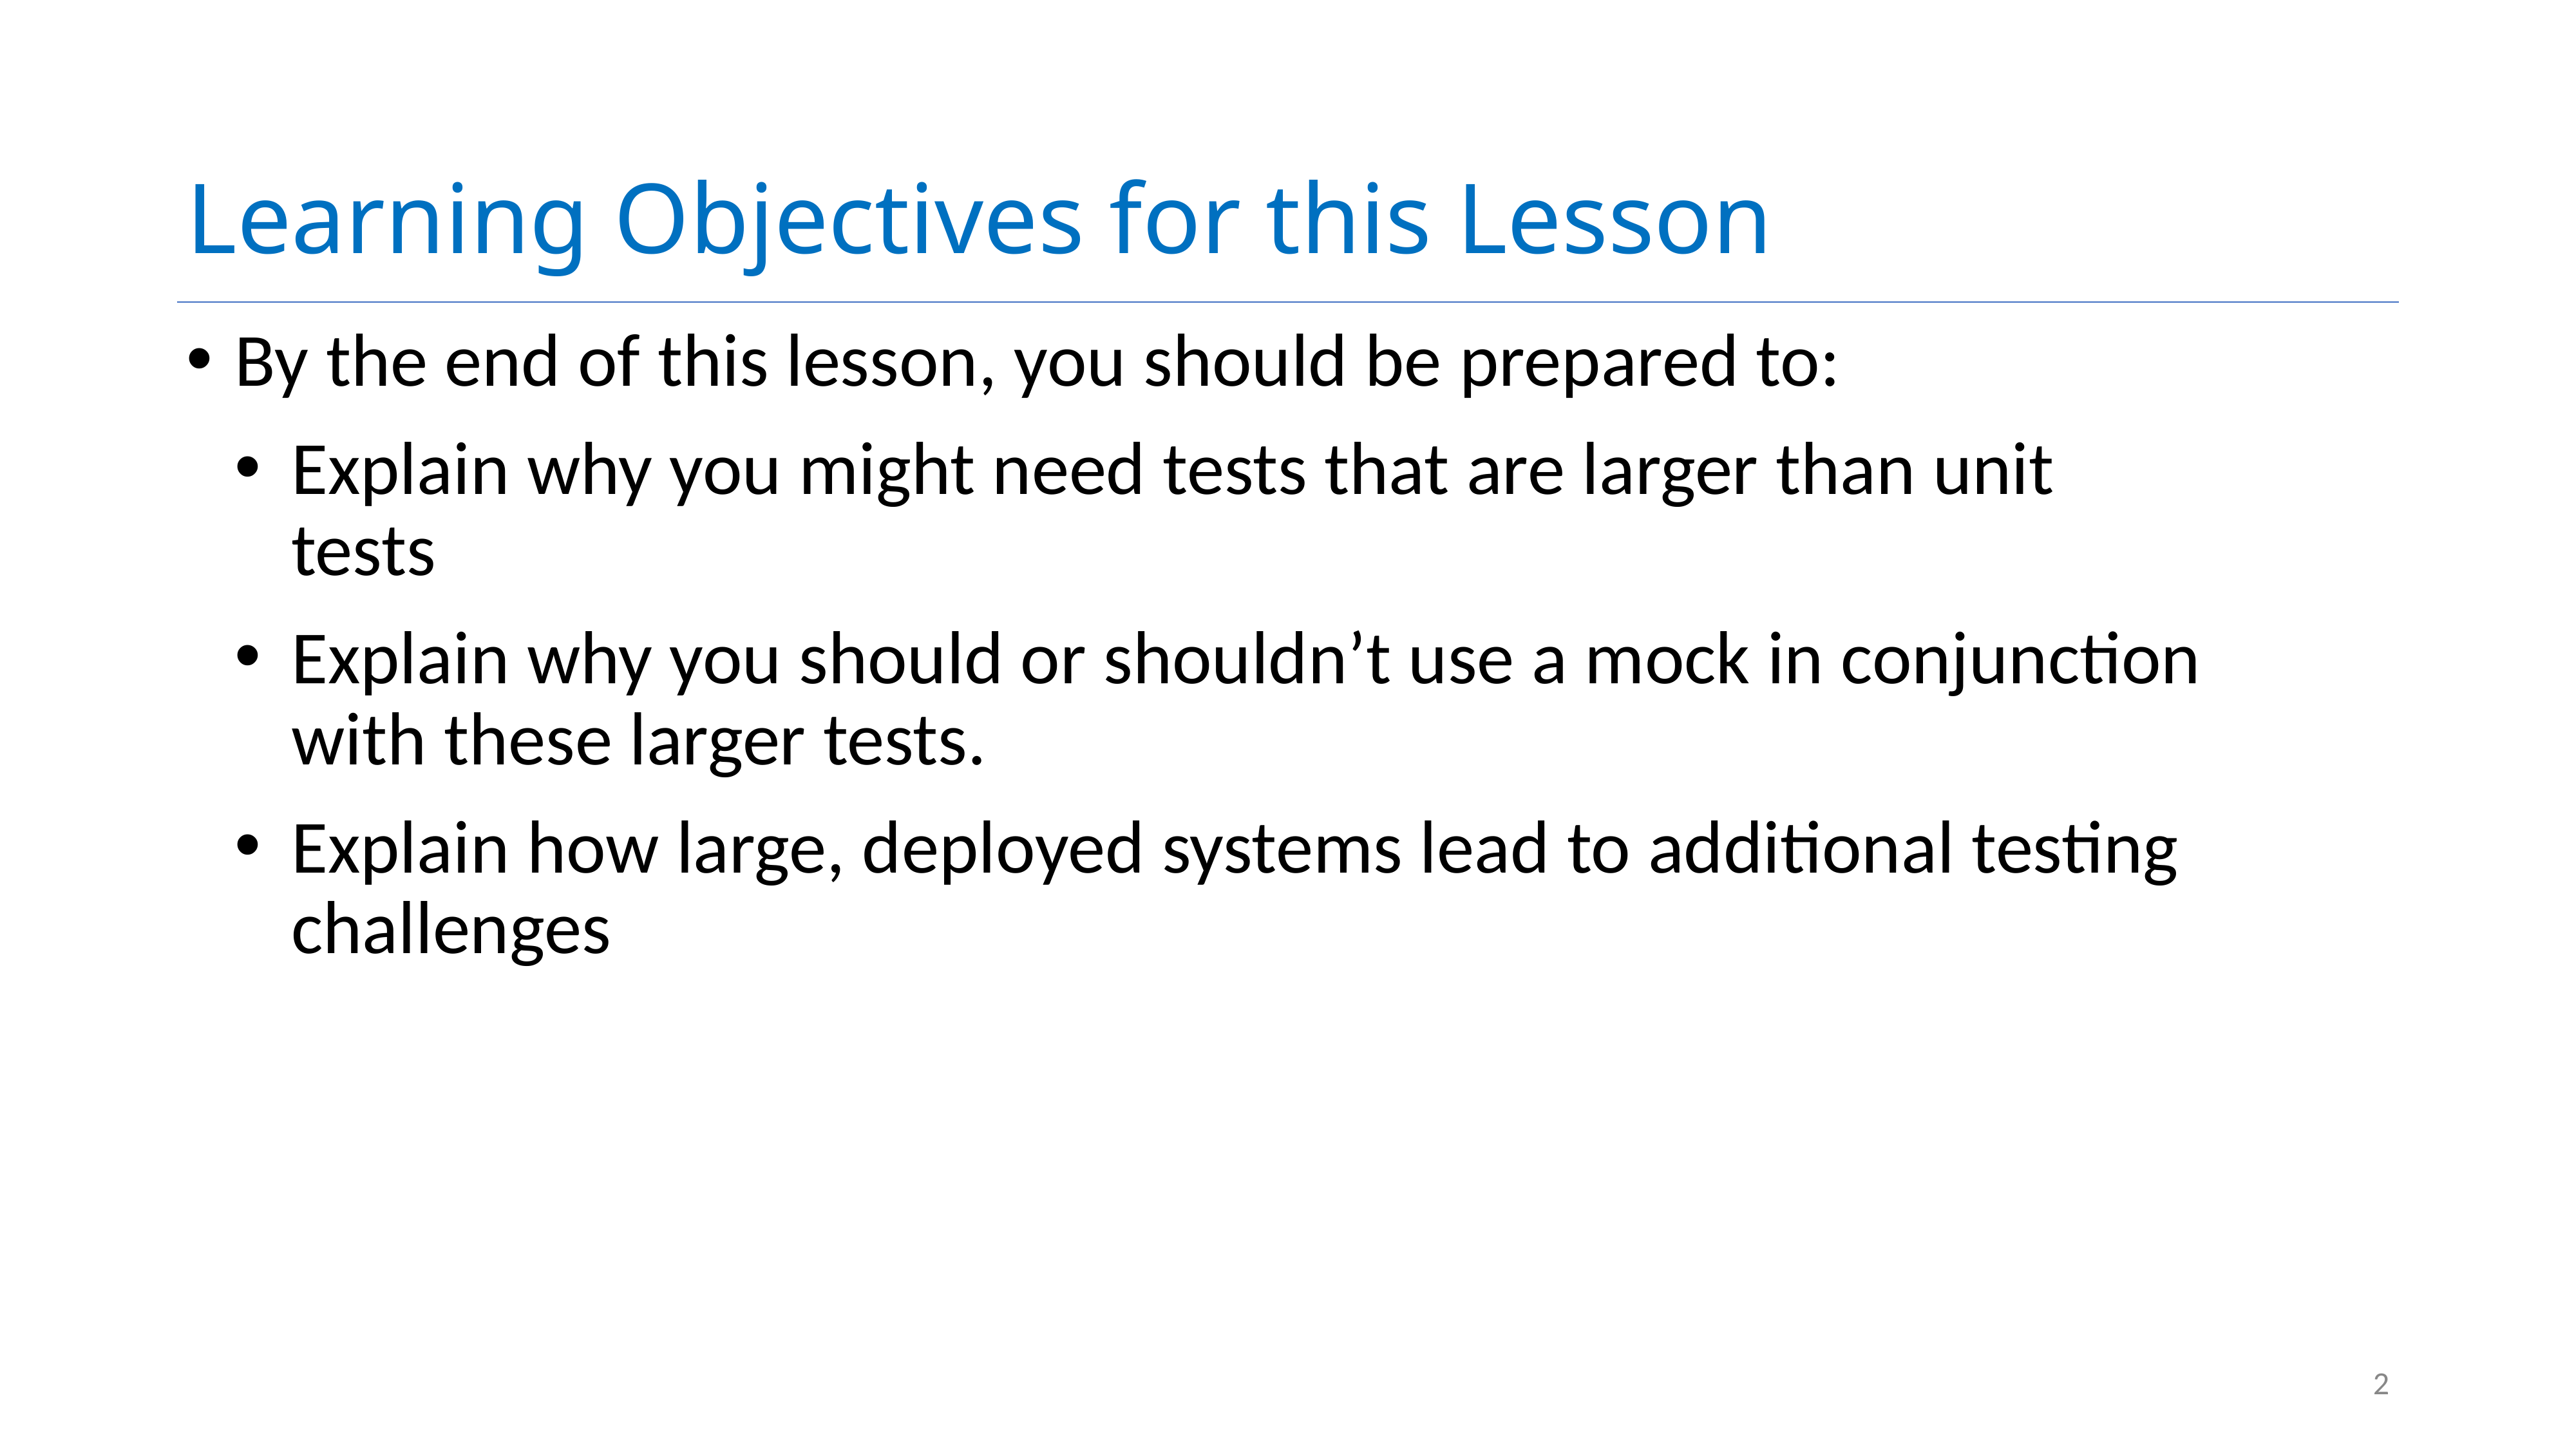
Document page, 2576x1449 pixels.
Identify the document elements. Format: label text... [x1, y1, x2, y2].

slide_number 2 [2360, 1355, 2400, 1408]
list By the end of this lesson, you should be prepared to: Explain why you might need tests that are larger than unit tests Explain why you should or shouldn’t use a mock in conjunction with these larger tests. Explain how large, deployed systems lead to additional testing challenges [176, 310, 2220, 1233]
title Learning Objectives for this Lesson [176, 3, 2400, 285]
